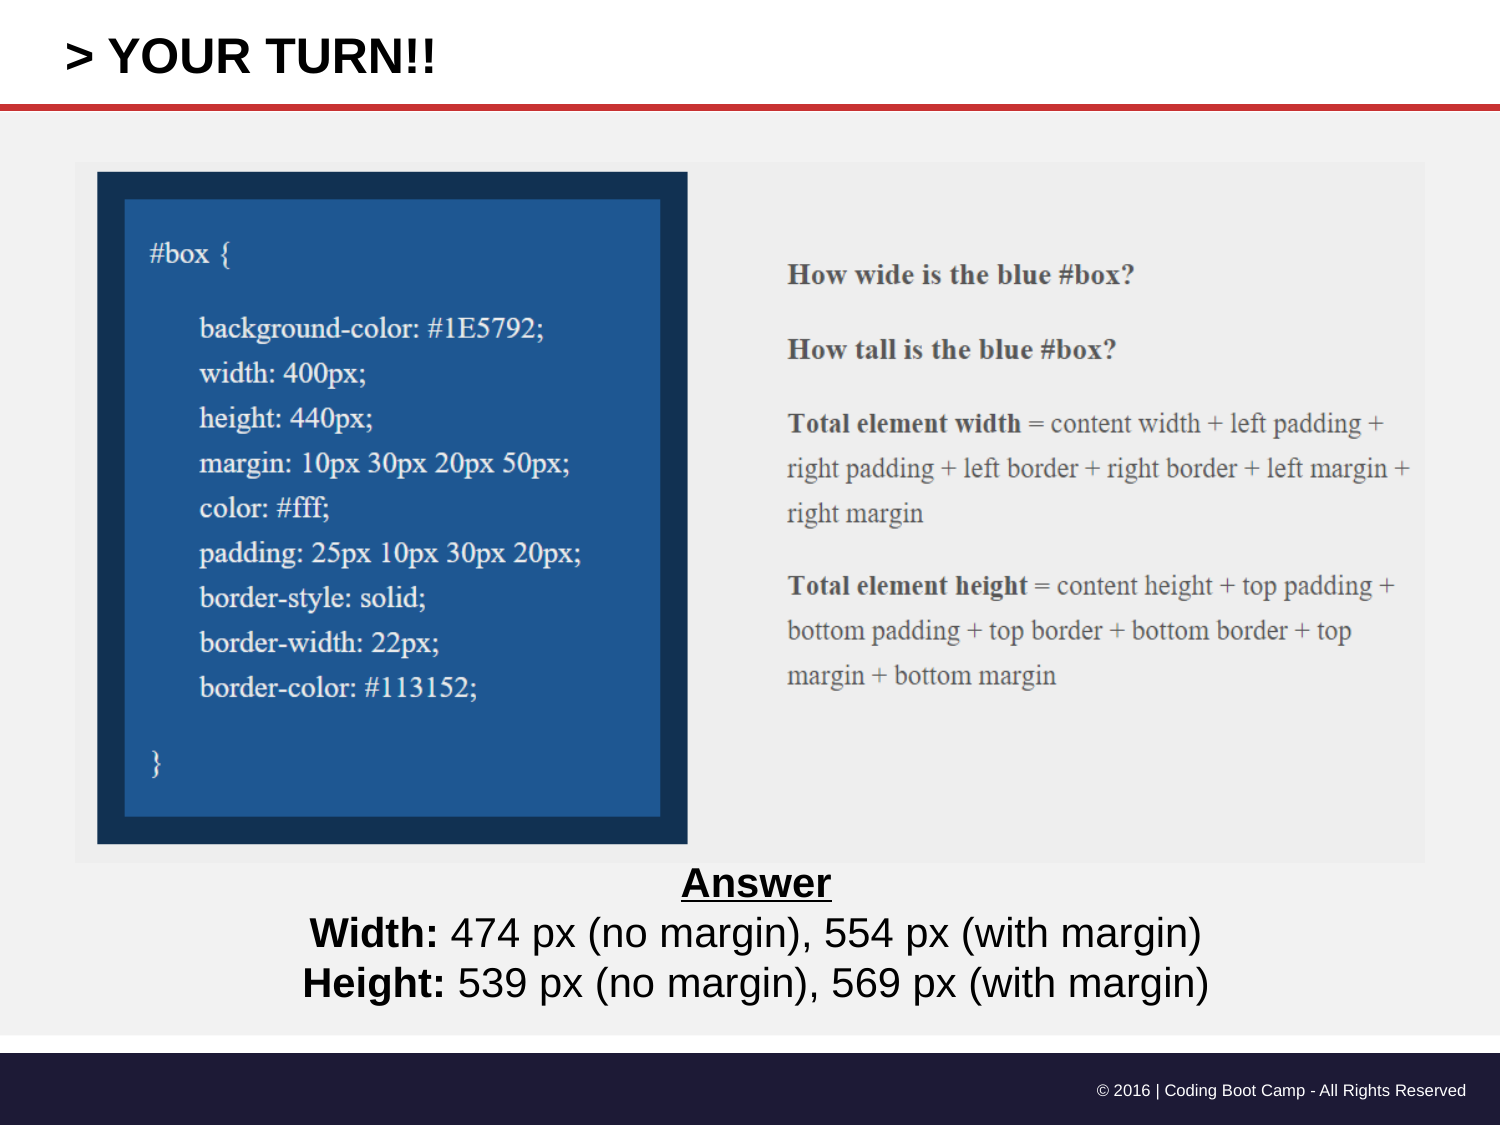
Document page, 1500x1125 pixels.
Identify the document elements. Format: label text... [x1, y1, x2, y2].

text_box > YOUR TURN!! [50, 16, 913, 92]
text_box Answer Width: 474 px (no margin), 554 px (with margin) Height: 539 px (no margin), 569 px (with margin) [12, 848, 1500, 1015]
picture [74, 162, 1426, 863]
text_box [0, 112, 1500, 1036]
